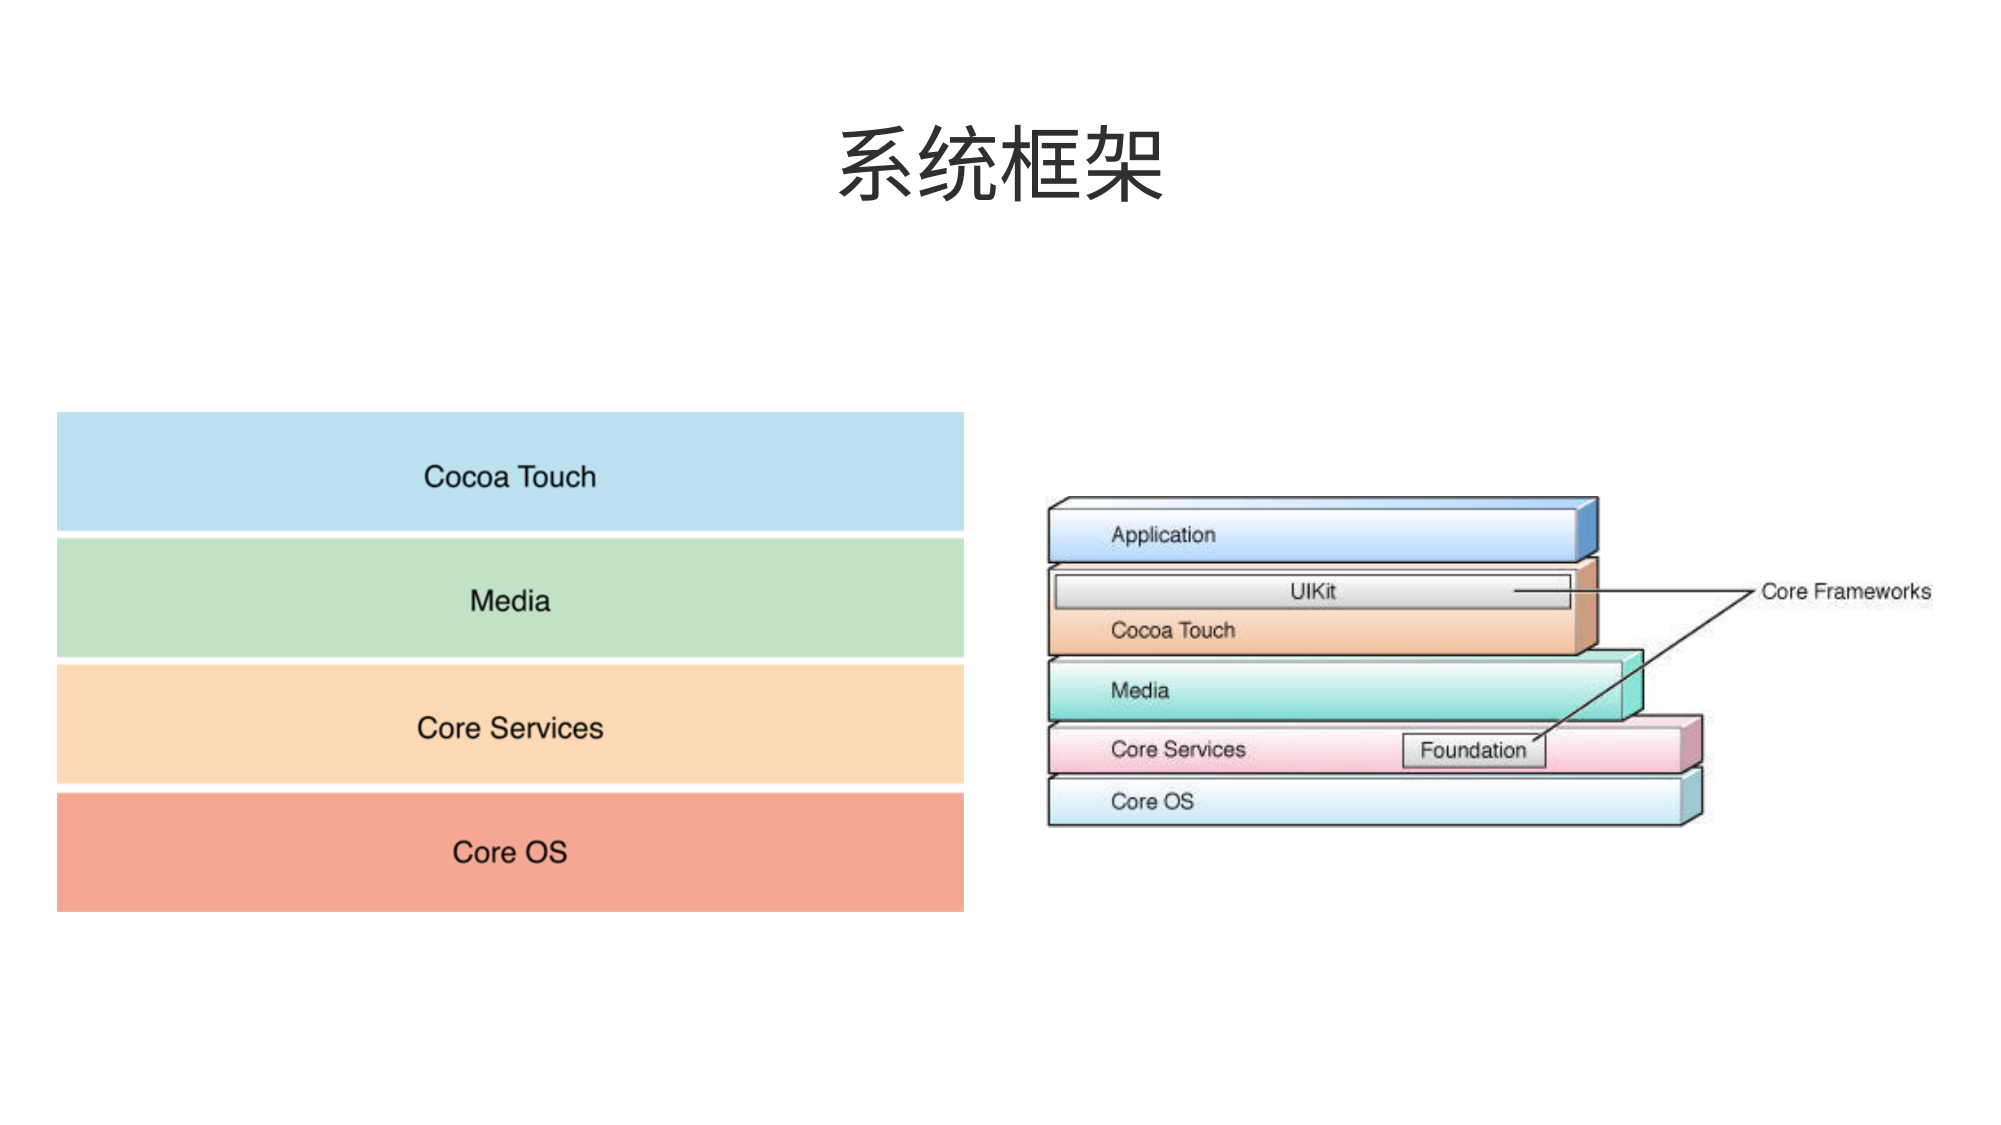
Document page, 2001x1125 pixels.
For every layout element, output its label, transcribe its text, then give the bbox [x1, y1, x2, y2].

title 系统框架 [137, 59, 1863, 278]
picture [1045, 496, 1933, 828]
picture [57, 412, 964, 912]
